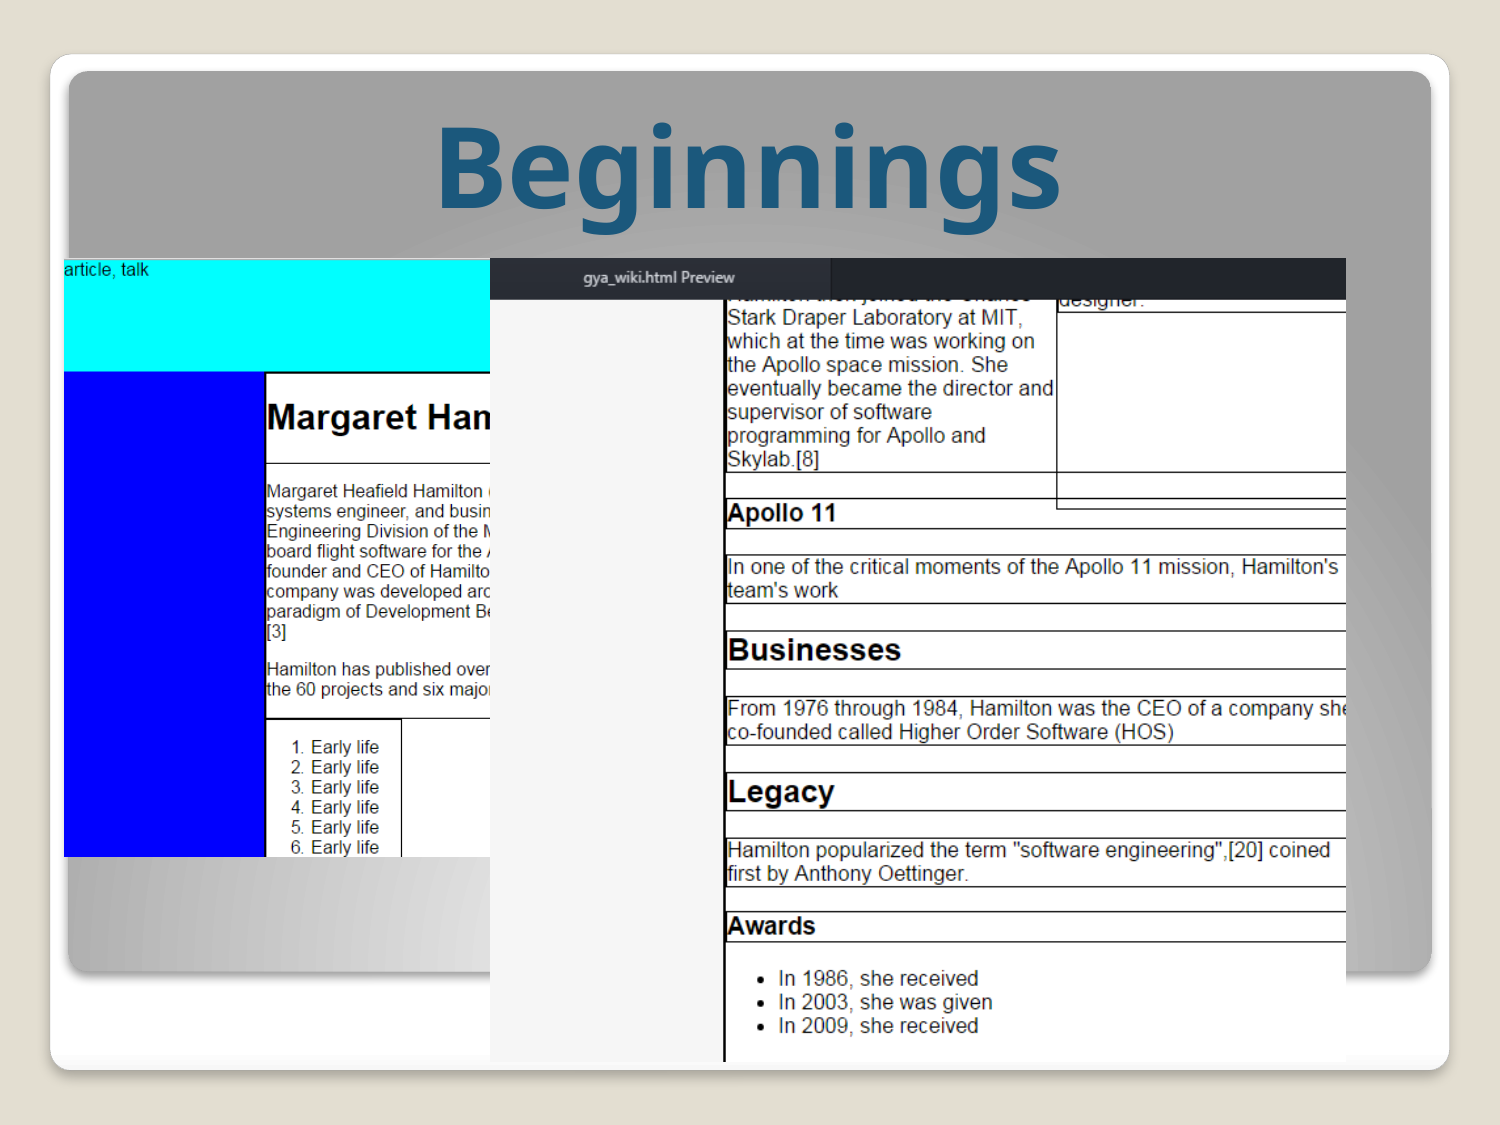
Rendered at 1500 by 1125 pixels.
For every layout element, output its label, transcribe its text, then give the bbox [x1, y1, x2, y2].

picture [64, 258, 1346, 1062]
title Beginnings [76, 78, 1420, 239]
